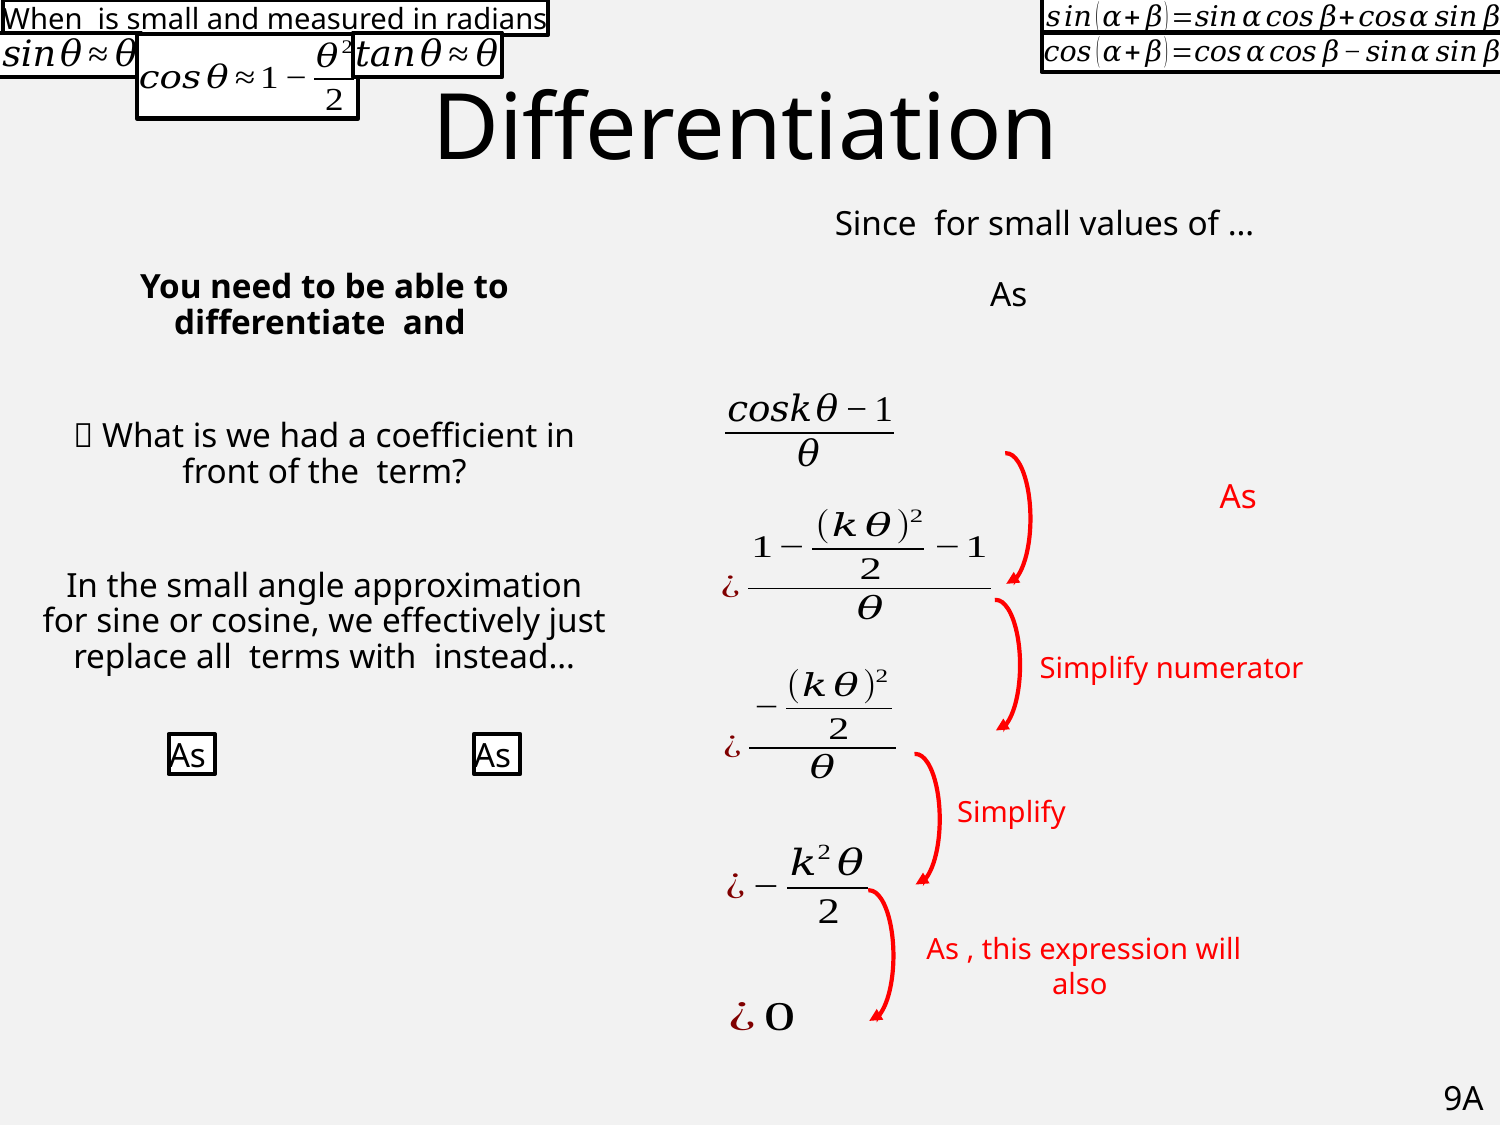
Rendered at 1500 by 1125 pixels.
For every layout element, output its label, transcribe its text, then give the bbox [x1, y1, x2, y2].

text_box 9A [1428, 1069, 1500, 1125]
text_box Simplify numerator [1019, 642, 1338, 693]
text_box Simplify [920, 786, 1103, 837]
text_box [914, 753, 940, 885]
text_box [994, 599, 1021, 731]
title Differentiation [98, 21, 1393, 239]
text_box [868, 889, 894, 1021]
text_box [1005, 452, 1031, 584]
